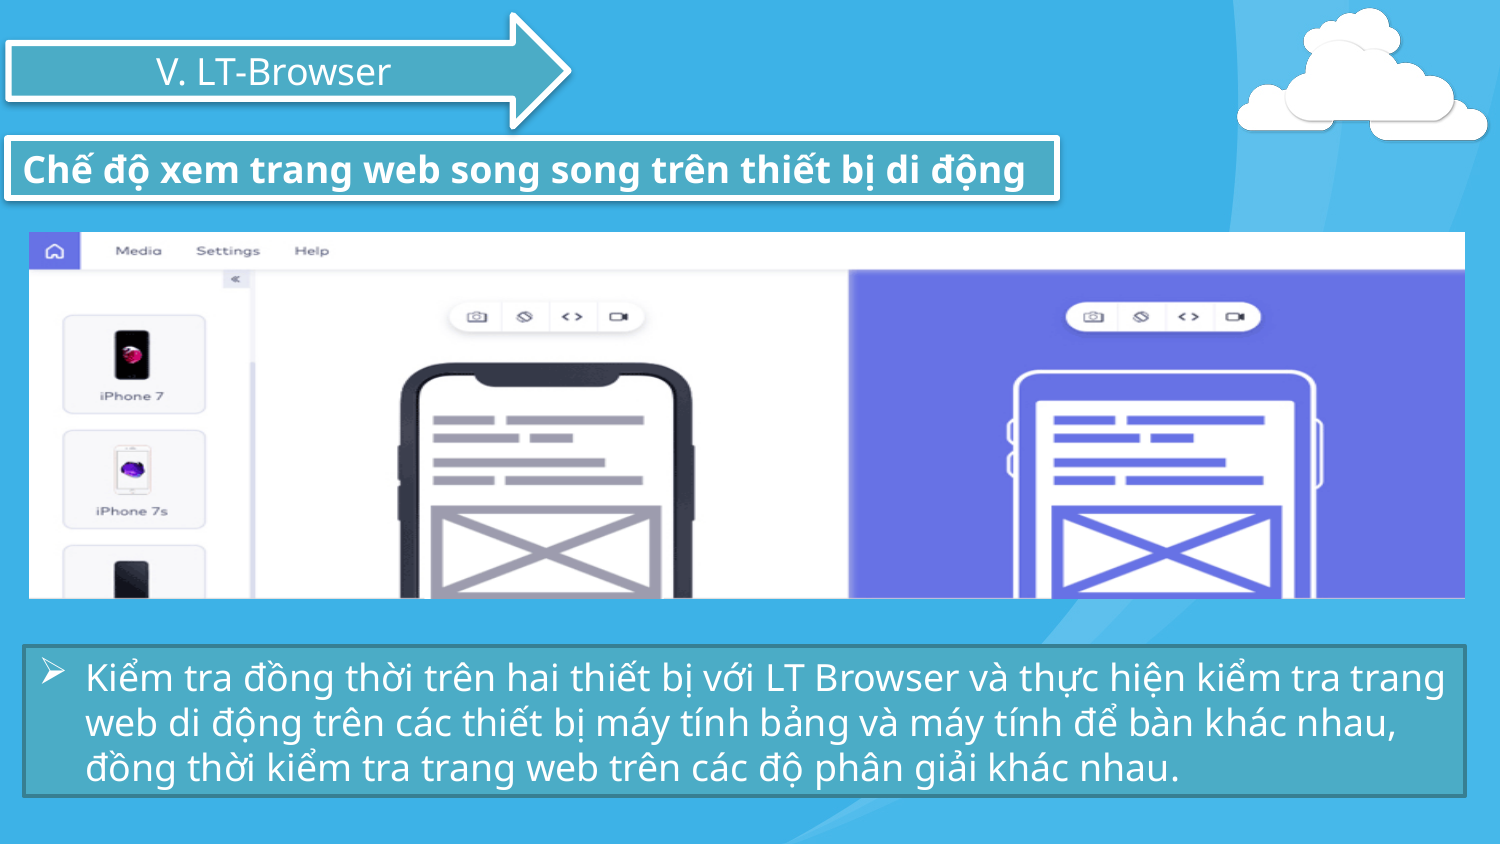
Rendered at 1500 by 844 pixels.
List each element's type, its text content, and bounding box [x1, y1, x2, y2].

picture [0, 0, 1500, 844]
text_box V. LT-Browser [5, 12, 572, 130]
text_box Chế độ xem trang web song song trên thiết bị di động [4, 135, 1060, 201]
text_box Kiểm tra đồng thời trên hai thiết bị với LT Browser và thực hiện kiểm tra trang web di động trên các thiết bị máy tính bảng và máy tính để bàn khác nhau, đồng thời kiểm tra trang web trên các độ phân giải khác nhau. [22, 644, 1467, 798]
